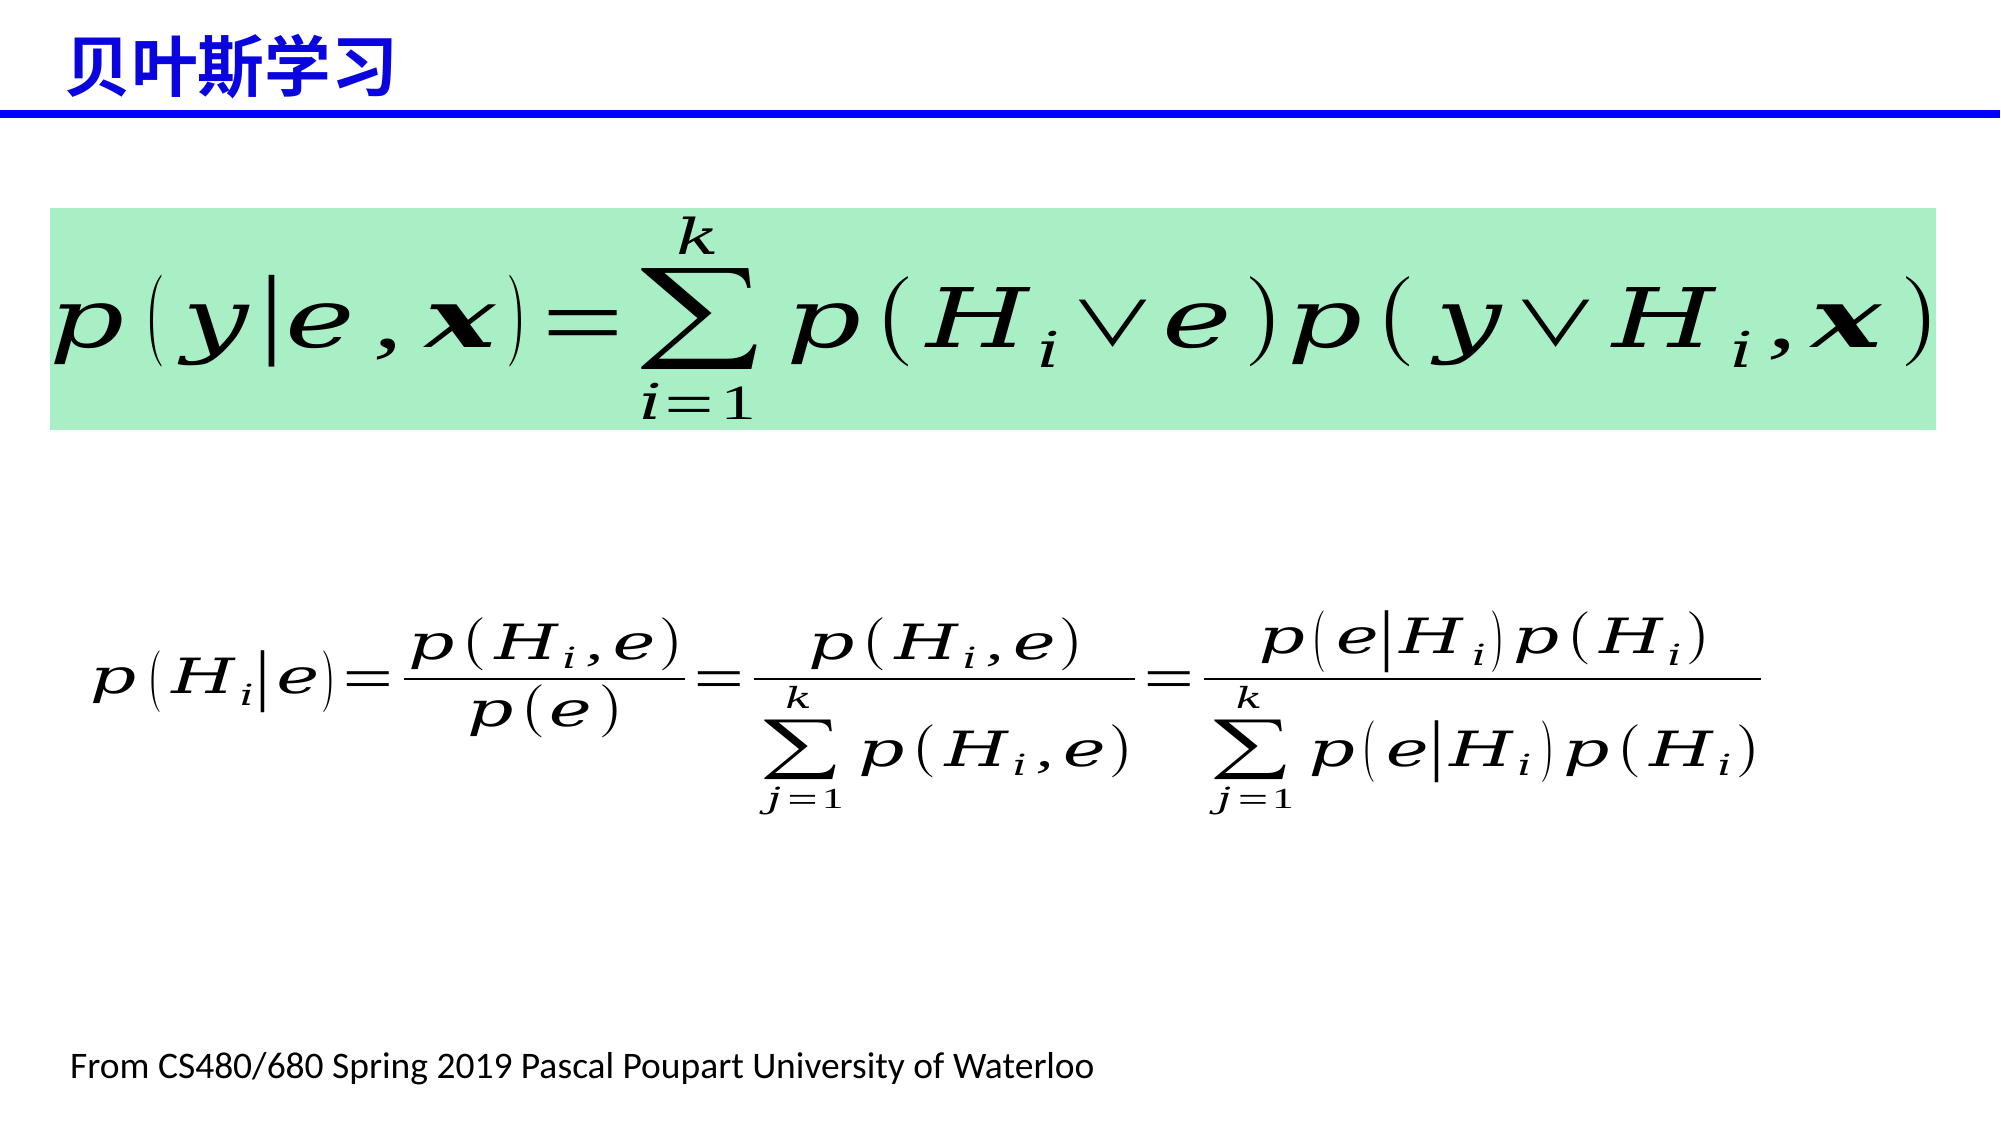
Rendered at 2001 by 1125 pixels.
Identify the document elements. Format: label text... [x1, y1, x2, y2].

text_box 贝叶斯学习 [49, 17, 1596, 110]
text_box From CS480/680 Spring 2019 Pascal Poupart University of Waterloo [55, 1033, 1111, 1094]
